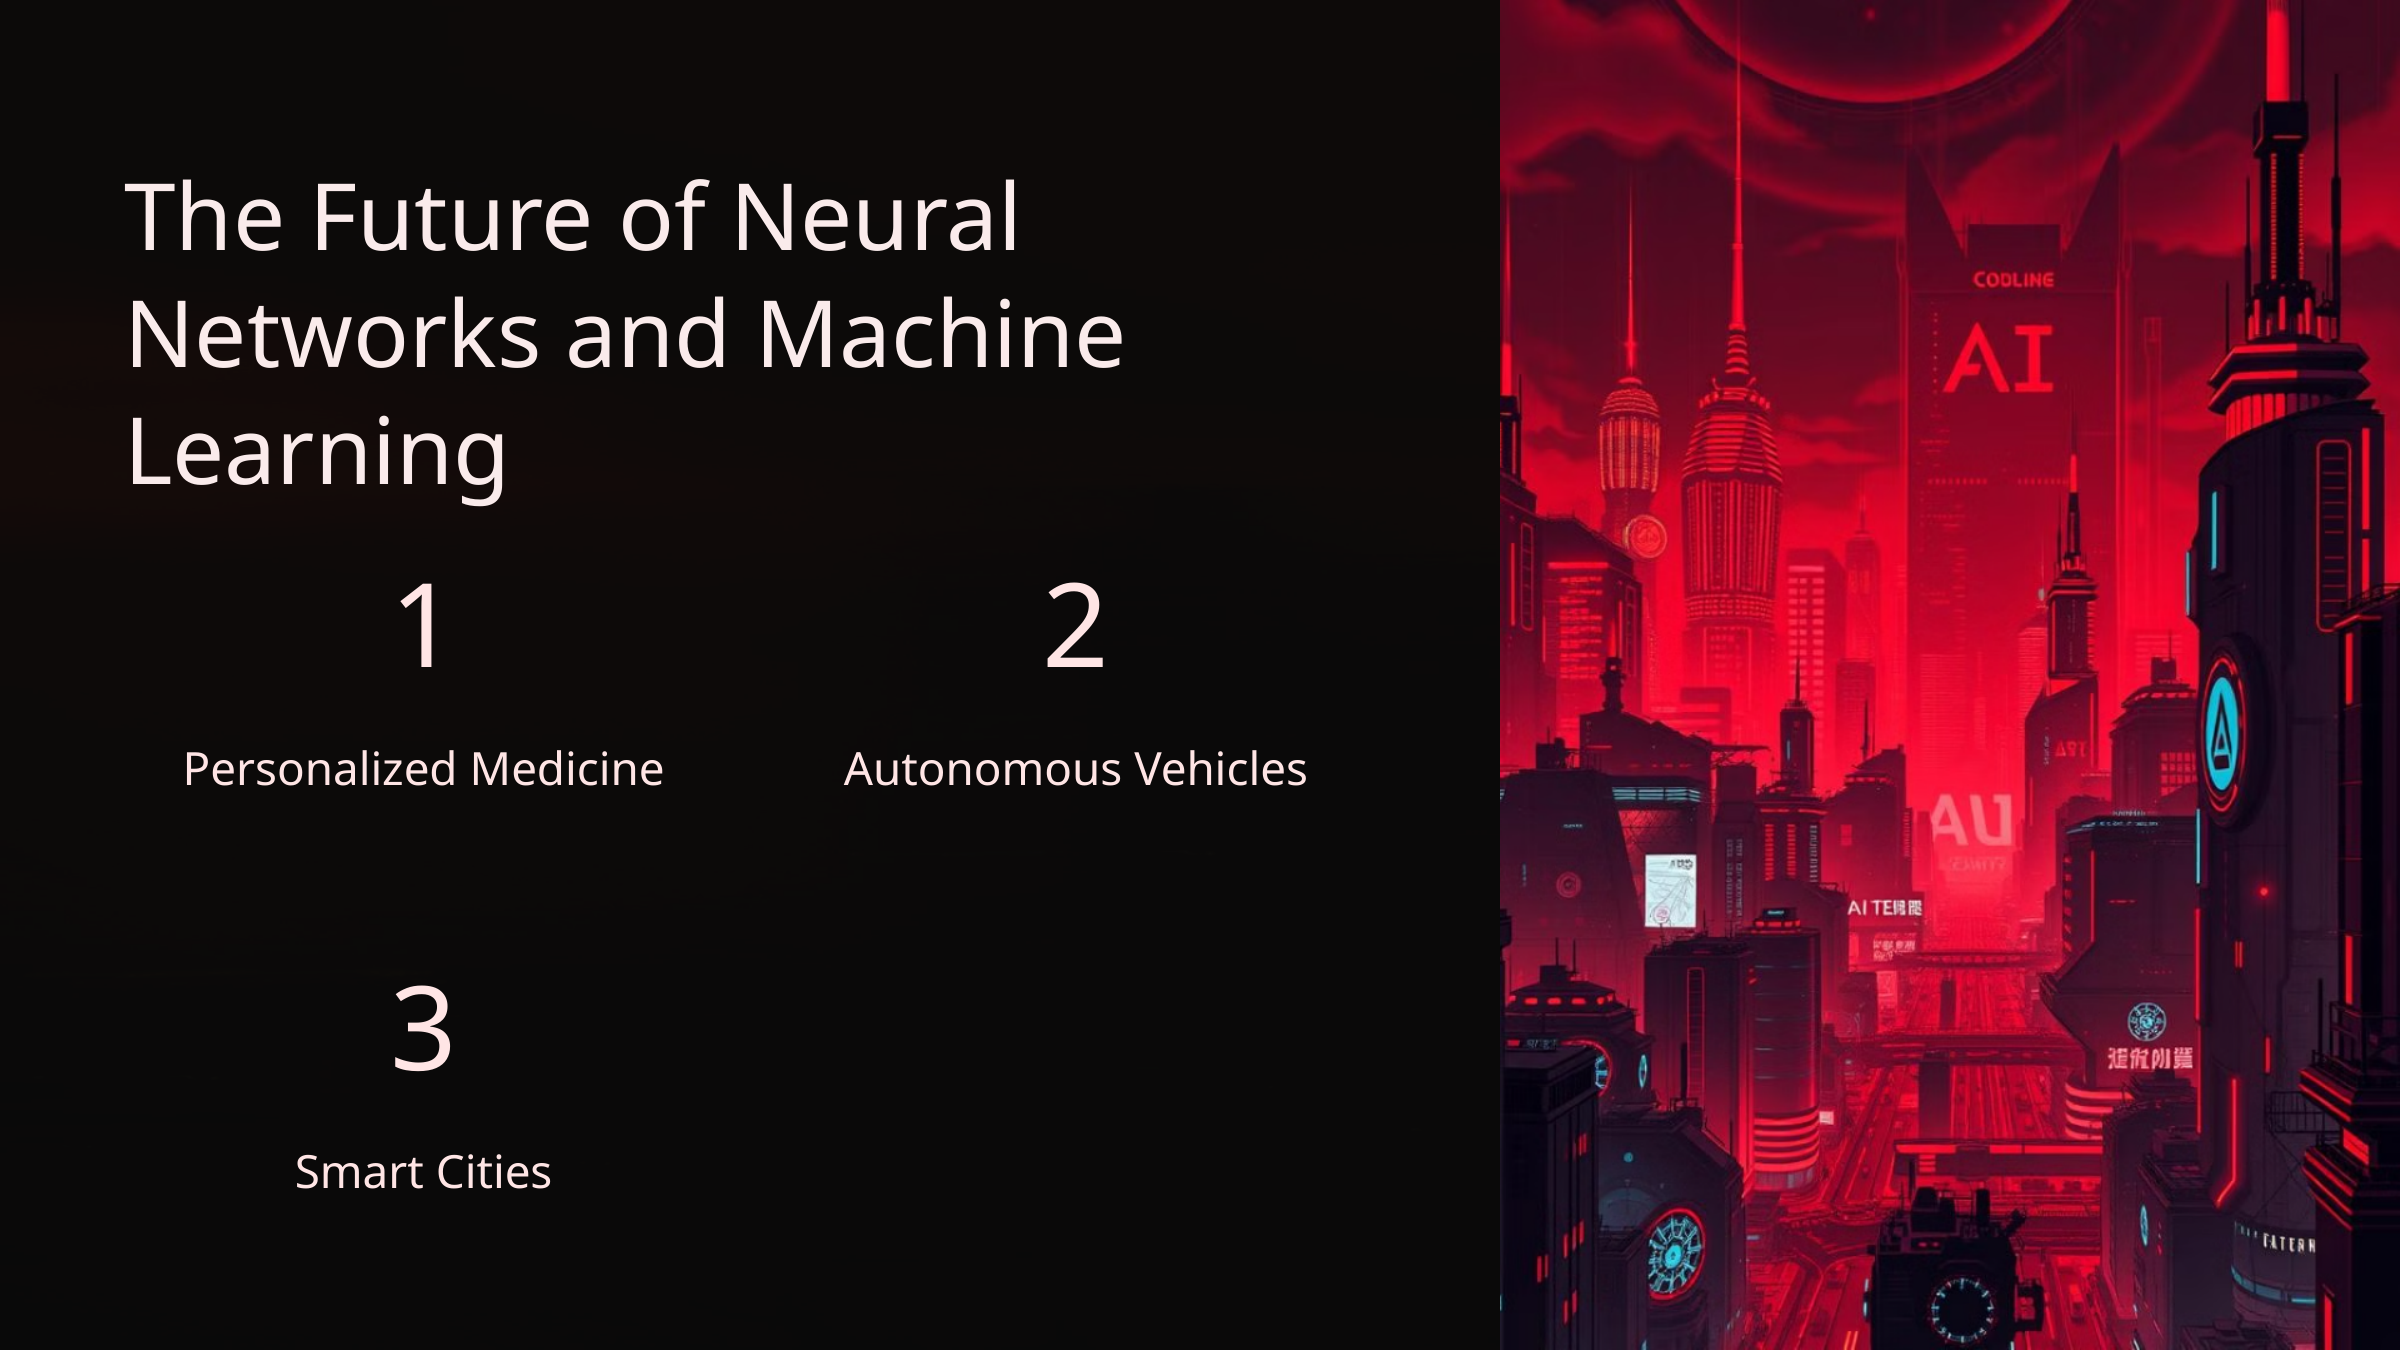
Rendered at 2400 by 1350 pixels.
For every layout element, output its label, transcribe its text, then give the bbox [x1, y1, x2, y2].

text_box Autonomous Vehicles [777, 736, 1375, 795]
text_box 3 [124, 977, 724, 1095]
picture [1499, 0, 2400, 1350]
text_box 2 [776, 574, 1376, 692]
text_box Smart Cities [190, 1138, 658, 1198]
text_box The Future of Neural Networks and Machine Learning [124, 152, 1376, 504]
text_box 1 [124, 574, 724, 692]
text_box Personalized Medicine [124, 736, 724, 853]
